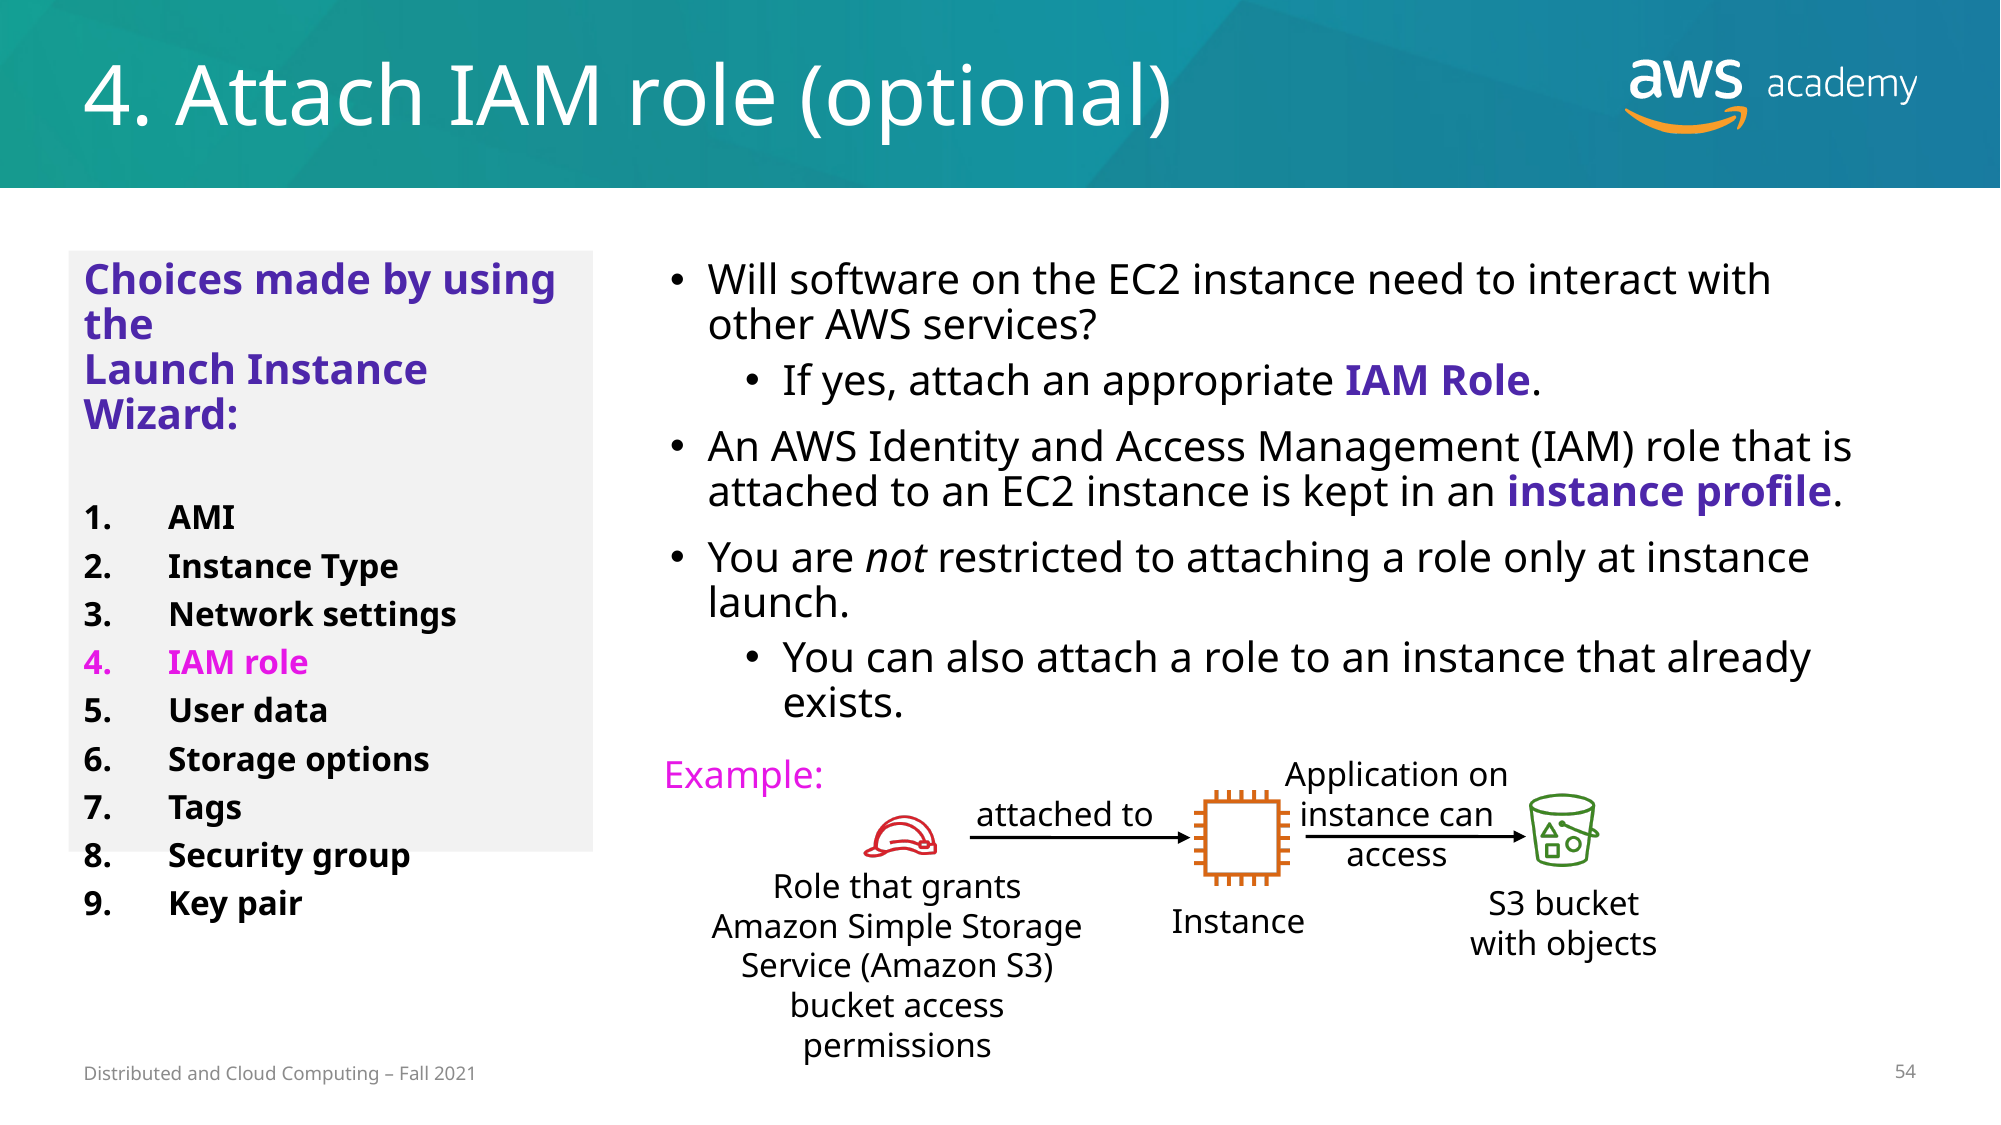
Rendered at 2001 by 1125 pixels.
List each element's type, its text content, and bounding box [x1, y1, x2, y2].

text_box Choices made by using the Launch Instance Wizard: AMI Instance Type Network settings IAM role User data Storage options Tags Security group Key pair [68, 250, 593, 852]
list Will software on the EC2 instance need to interact with other AWS services? If yes, attach an appropriate IAM Role. An AWS Identity and Access Management (IAM) role that is attached to an EC2 instance is kept in an instance profile. You are not restricted to attaching a role only at instance launch. You can also attach a role to an instance that already exists. [655, 251, 1900, 727]
picture [0, 0, 2000, 188]
footer Distributed and Cloud Computing – Fall 2021 [68, 1042, 682, 1103]
title 4. Attach IAM role (optional) [68, 59, 1551, 138]
slide_number 54 [1481, 1042, 1932, 1103]
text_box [691, 745, 1674, 1035]
text_box Example: [648, 743, 839, 804]
